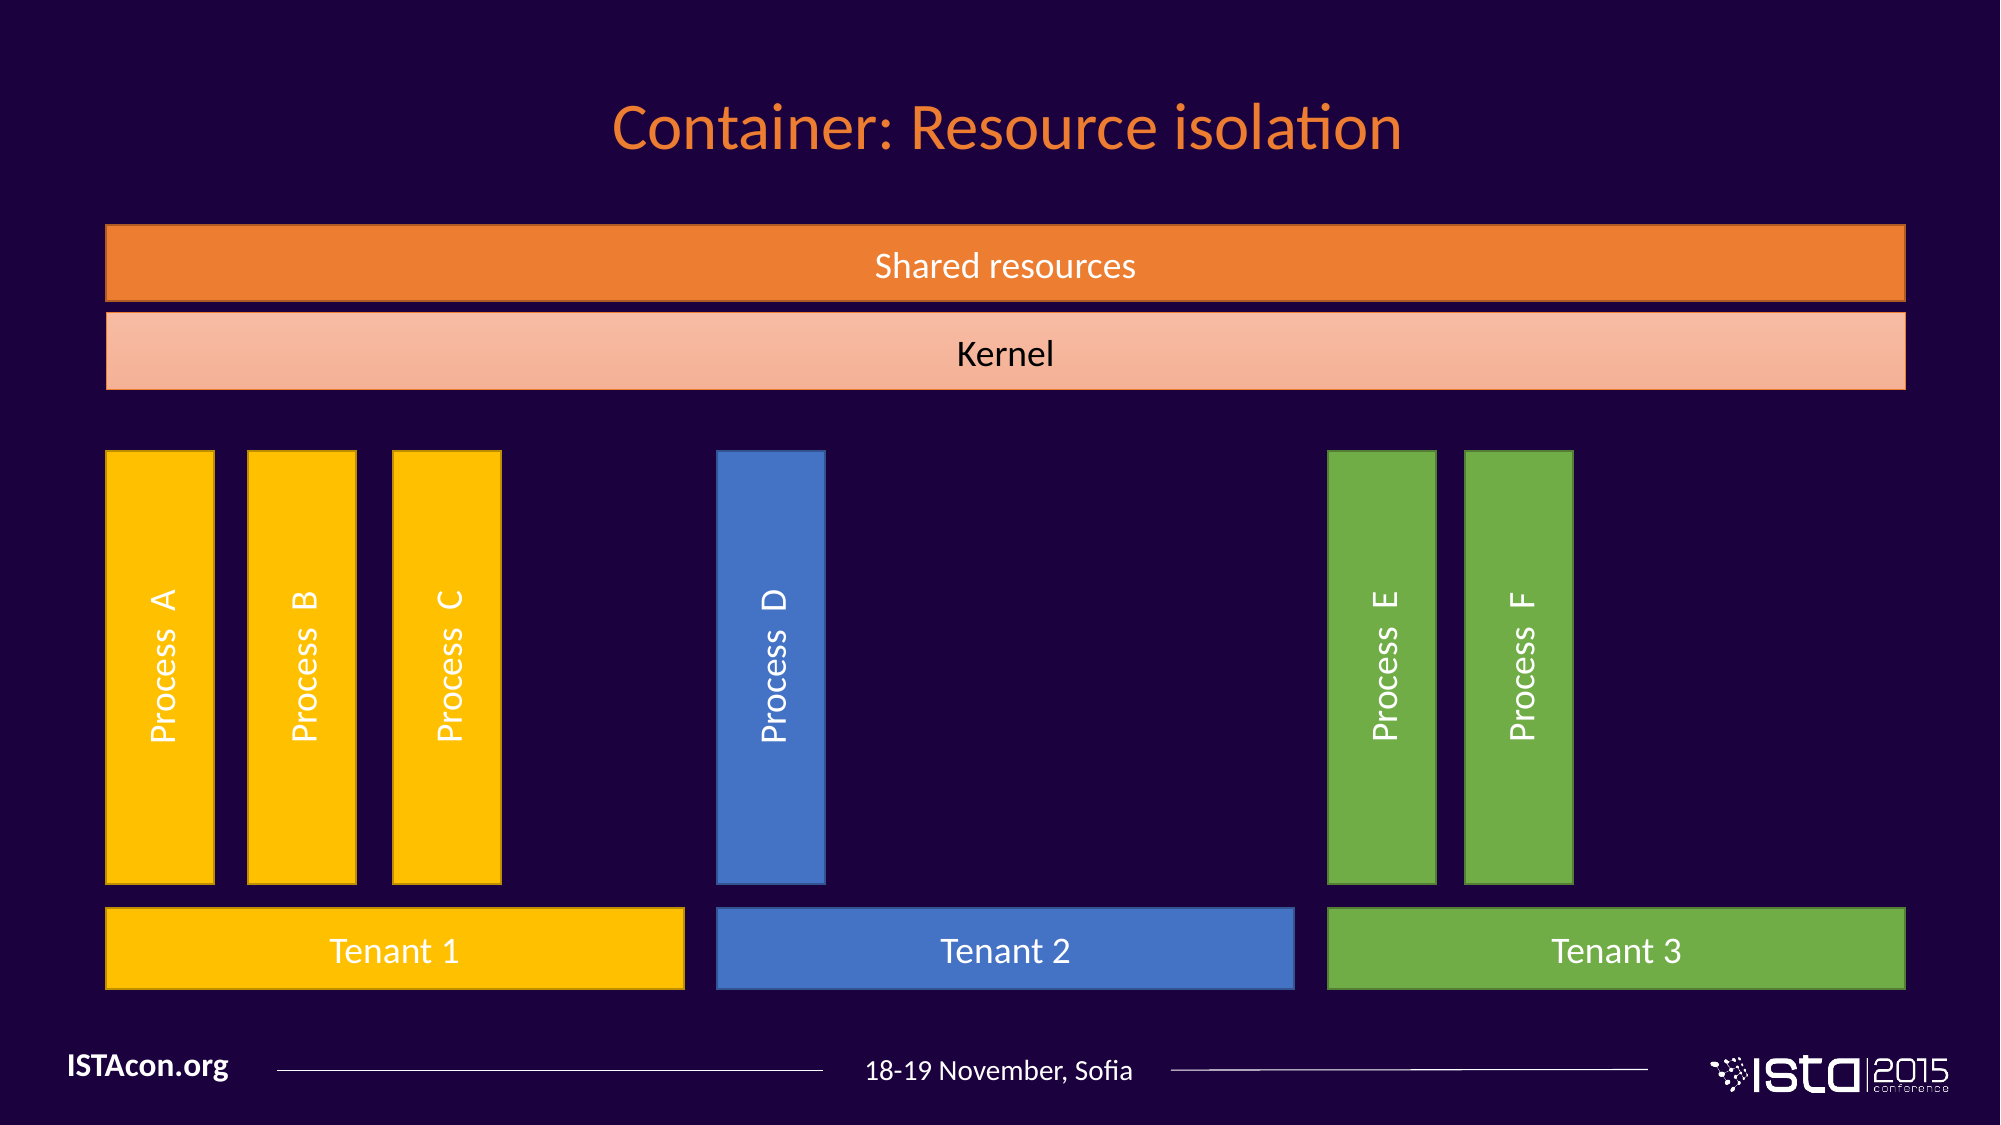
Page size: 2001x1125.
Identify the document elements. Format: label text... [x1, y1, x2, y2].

text_box Process C [392, 450, 502, 885]
text_box Process B [247, 450, 357, 885]
text_box 18-19 November, Sofia [849, 1048, 1151, 1101]
text_box Process F [1464, 450, 1574, 885]
text_box Process D [716, 450, 826, 885]
text_box Process A [105, 450, 215, 885]
text_box Container: Resource isolation [242, 75, 1774, 170]
picture [1683, 1031, 1976, 1115]
text_box Shared resources [105, 224, 1906, 302]
text_box Tenant 3 [1327, 907, 1906, 990]
text_box Tenant 2 [716, 907, 1295, 990]
text_box Kernel [106, 312, 1906, 390]
text_box Process E [1327, 450, 1437, 885]
text_box Tenant 1 [105, 907, 685, 990]
text_box ISTAcon.org [51, 1040, 319, 1101]
